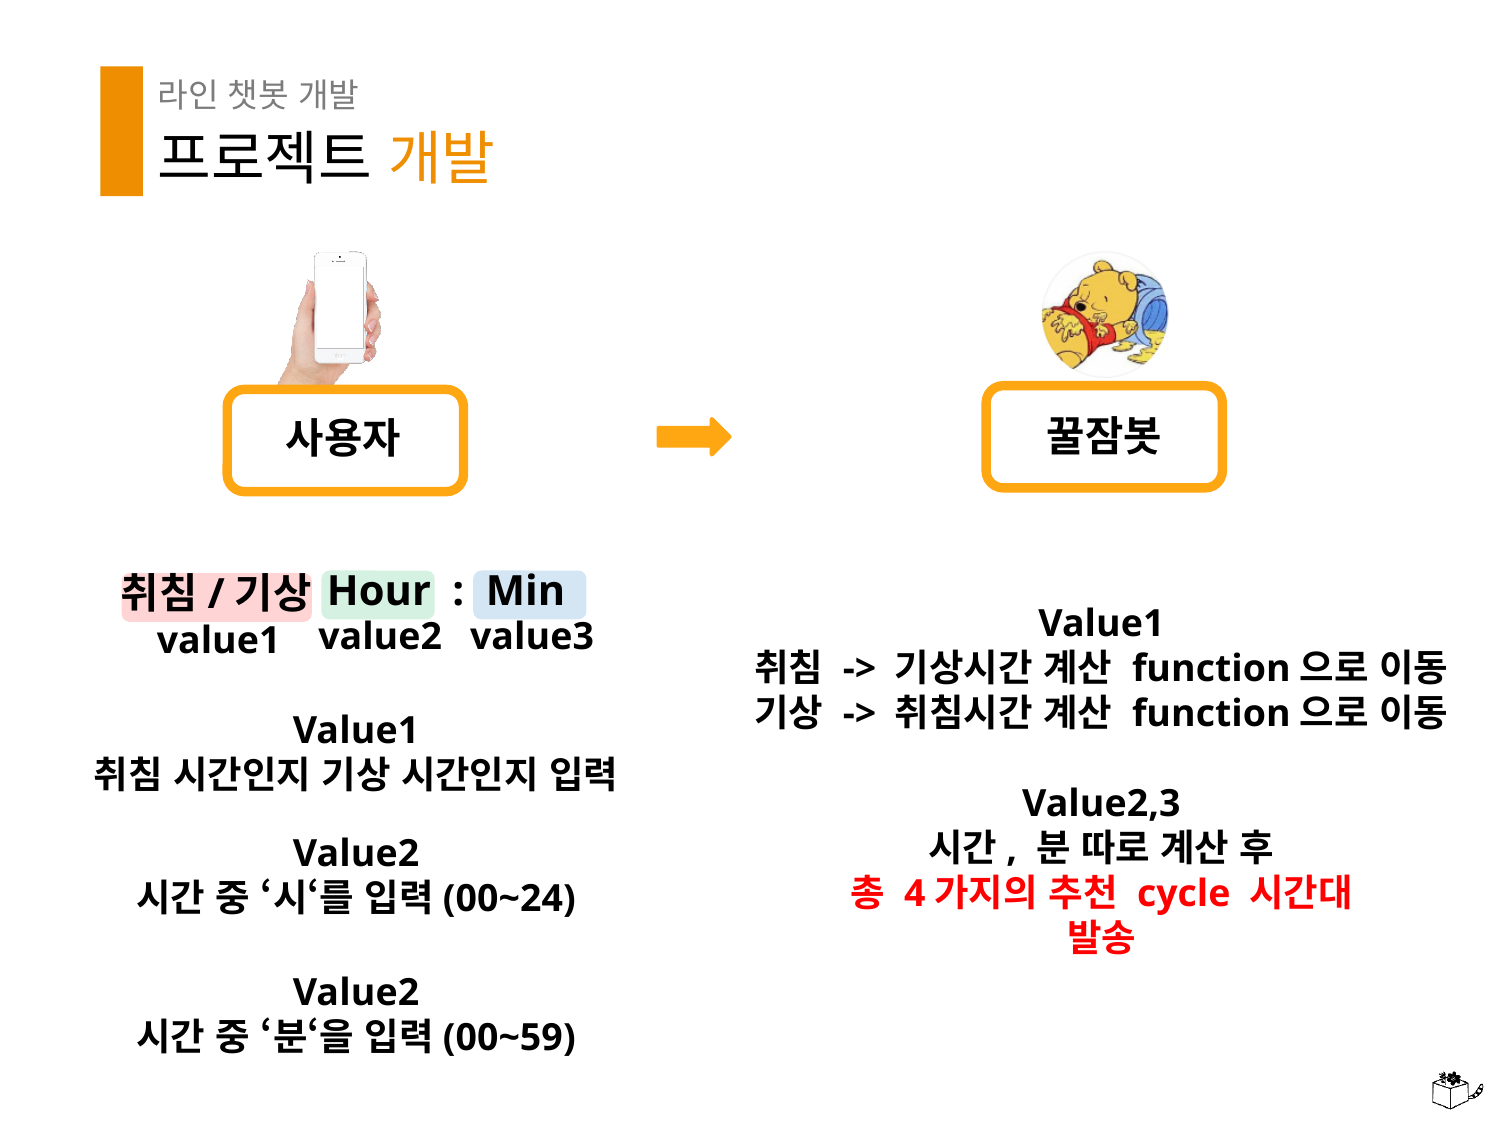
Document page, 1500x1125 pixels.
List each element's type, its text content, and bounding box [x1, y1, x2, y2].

text_box 취침/기상 [104, 559, 311, 625]
picture [1422, 1058, 1489, 1124]
text_box Value1 취침 시간인지 기상 시간인지 입력 [78, 698, 634, 804]
text_box [225, 387, 466, 494]
text_box 사용자 [240, 404, 447, 470]
picture [1008, 231, 1195, 386]
text_box [984, 383, 1225, 491]
text_box [581, 569, 589, 604]
text_box value3 [455, 604, 609, 664]
text_box Value2 시간 중 ‘시‘를 입력(00~24) [121, 821, 591, 927]
text_box Hour : Min [311, 556, 581, 604]
text_box Value1 취침 -> 기상시간 계산 function으로 이동 기상 -> 취침시간 계산 function으로 이동 Value2,3 시간, 분 따로 계산 후 총 4가지의 추천 cycle 시간대 발송 [739, 591, 1464, 967]
text_box value1 [142, 608, 296, 669]
picture [274, 250, 381, 390]
text_box value2 [303, 604, 455, 664]
text_box Value2 시간 중 ‘분‘을 입력(00~59) [121, 960, 591, 1066]
text_box 꿀잠봇 [1001, 402, 1208, 468]
text_box [656, 417, 732, 457]
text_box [100, 66, 1140, 200]
